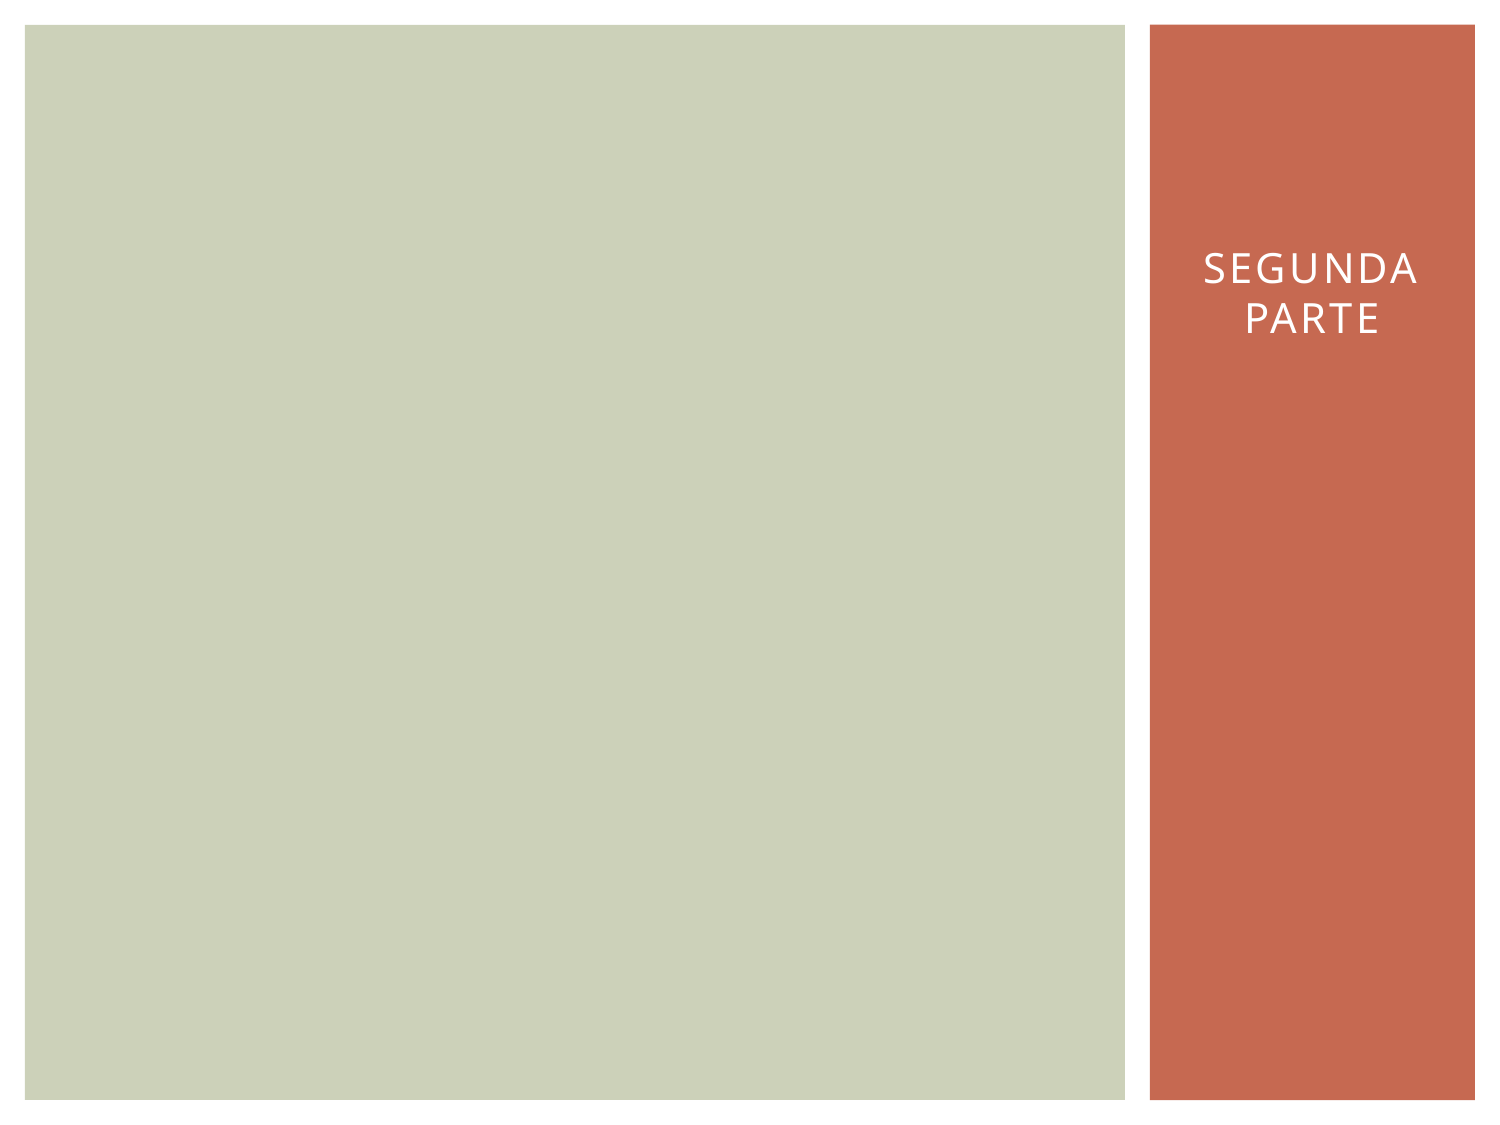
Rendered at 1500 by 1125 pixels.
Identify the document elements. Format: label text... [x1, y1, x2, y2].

title Segunda Parte [1174, 75, 1450, 350]
